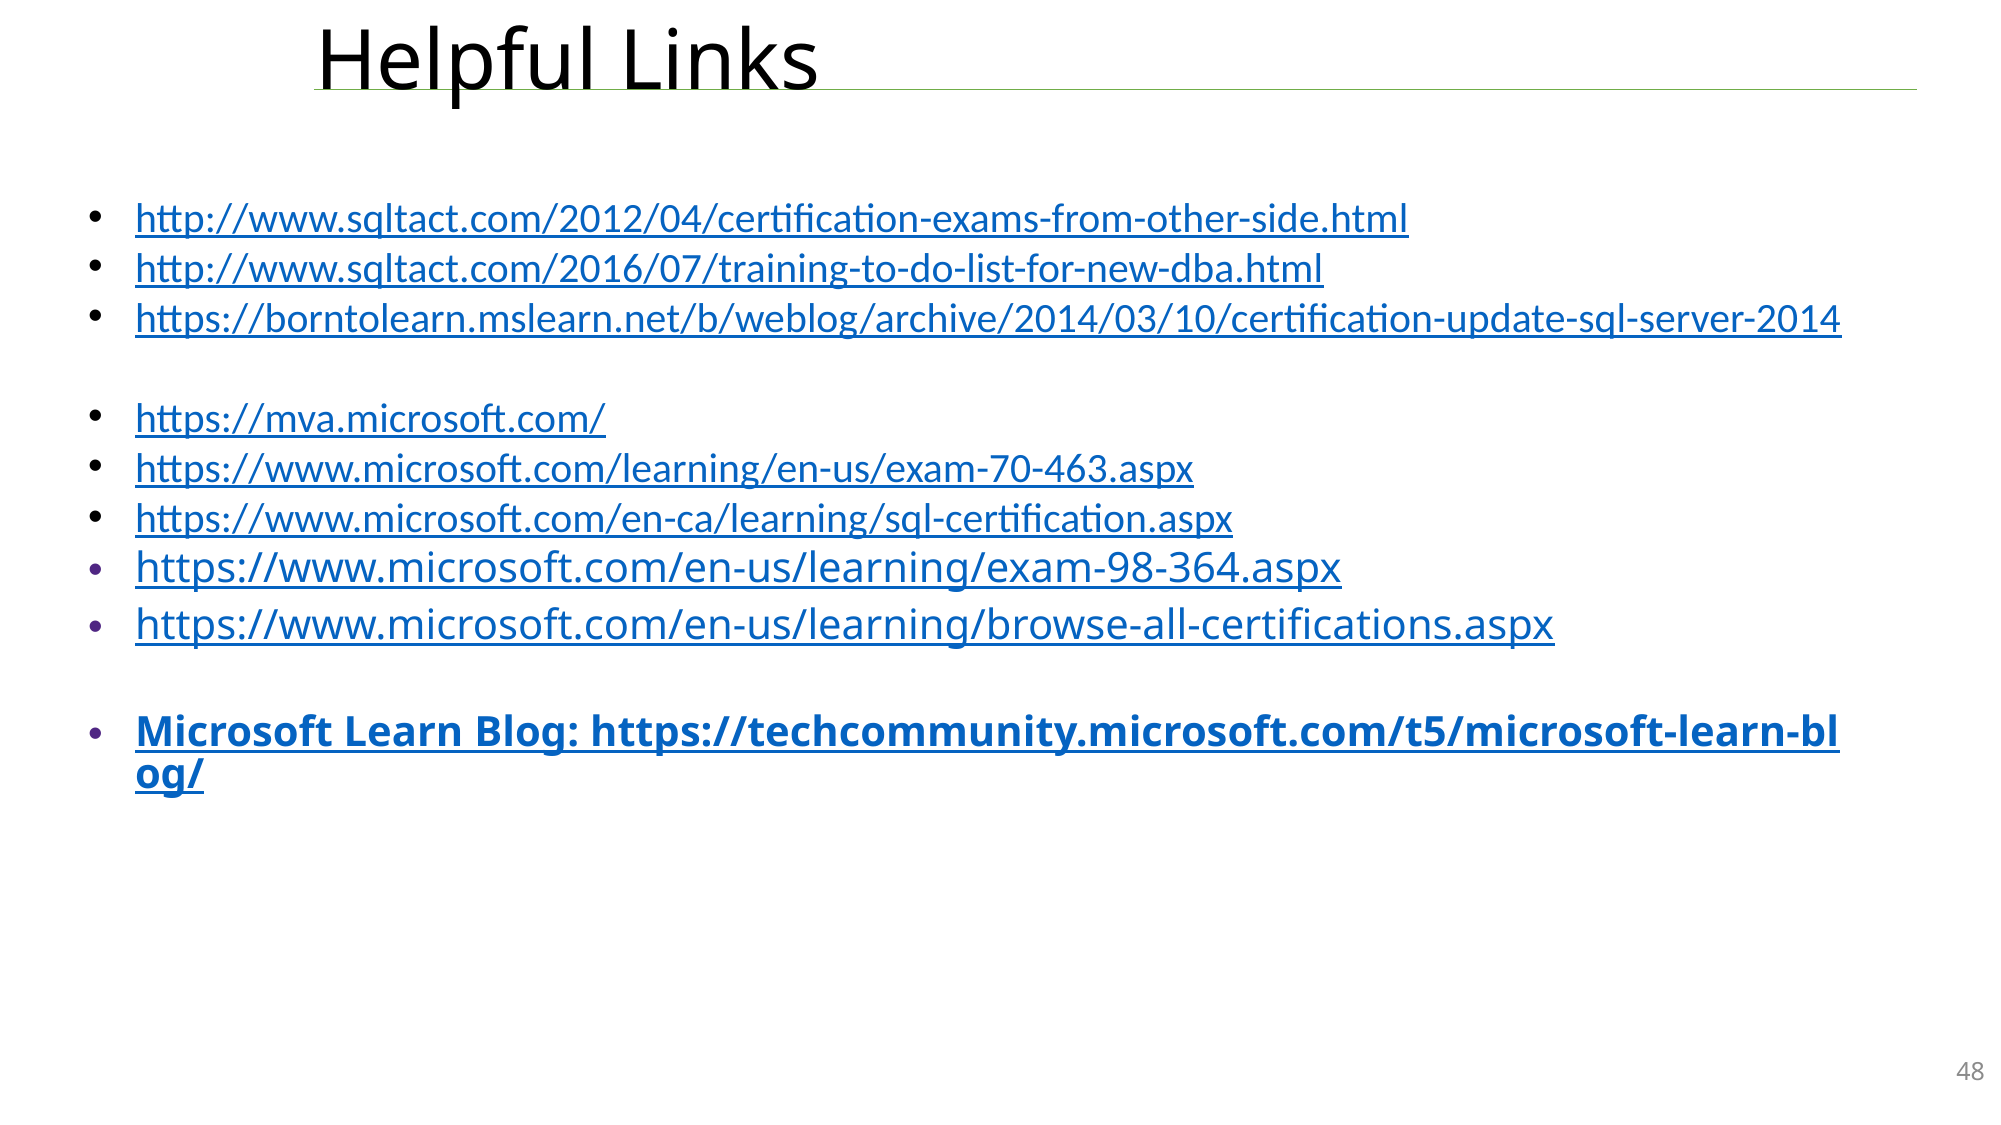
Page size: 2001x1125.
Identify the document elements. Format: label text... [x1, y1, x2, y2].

text_box http://www.sqltact.com/2012/04/certification-exams-from-other-side.html http://www.sqltact.com/2016/07/training-to-do-list-for-new-dba.html https://borntolearn.mslearn.net/b/weblog/archive/2014/03/10/certification-update-sql-server-2014 https://mva.microsoft.com/ https://www.microsoft.com/learning/en-us/exam-70-463.aspx https://www.microsoft.com/en-ca/learning/sql-certification.aspx https://www.microsoft.com/en-us/learning/exam-98-364.aspx https://www.microsoft.com/en-us/learning/browse-all-certifications.aspx Microsoft Learn Blog: https://techcommunity.microsoft.com/t5/microsoft-learn-blog/ [73, 183, 1874, 785]
title Helpful Links [300, 0, 1917, 125]
slide_number 48 [1533, 1042, 2000, 1103]
